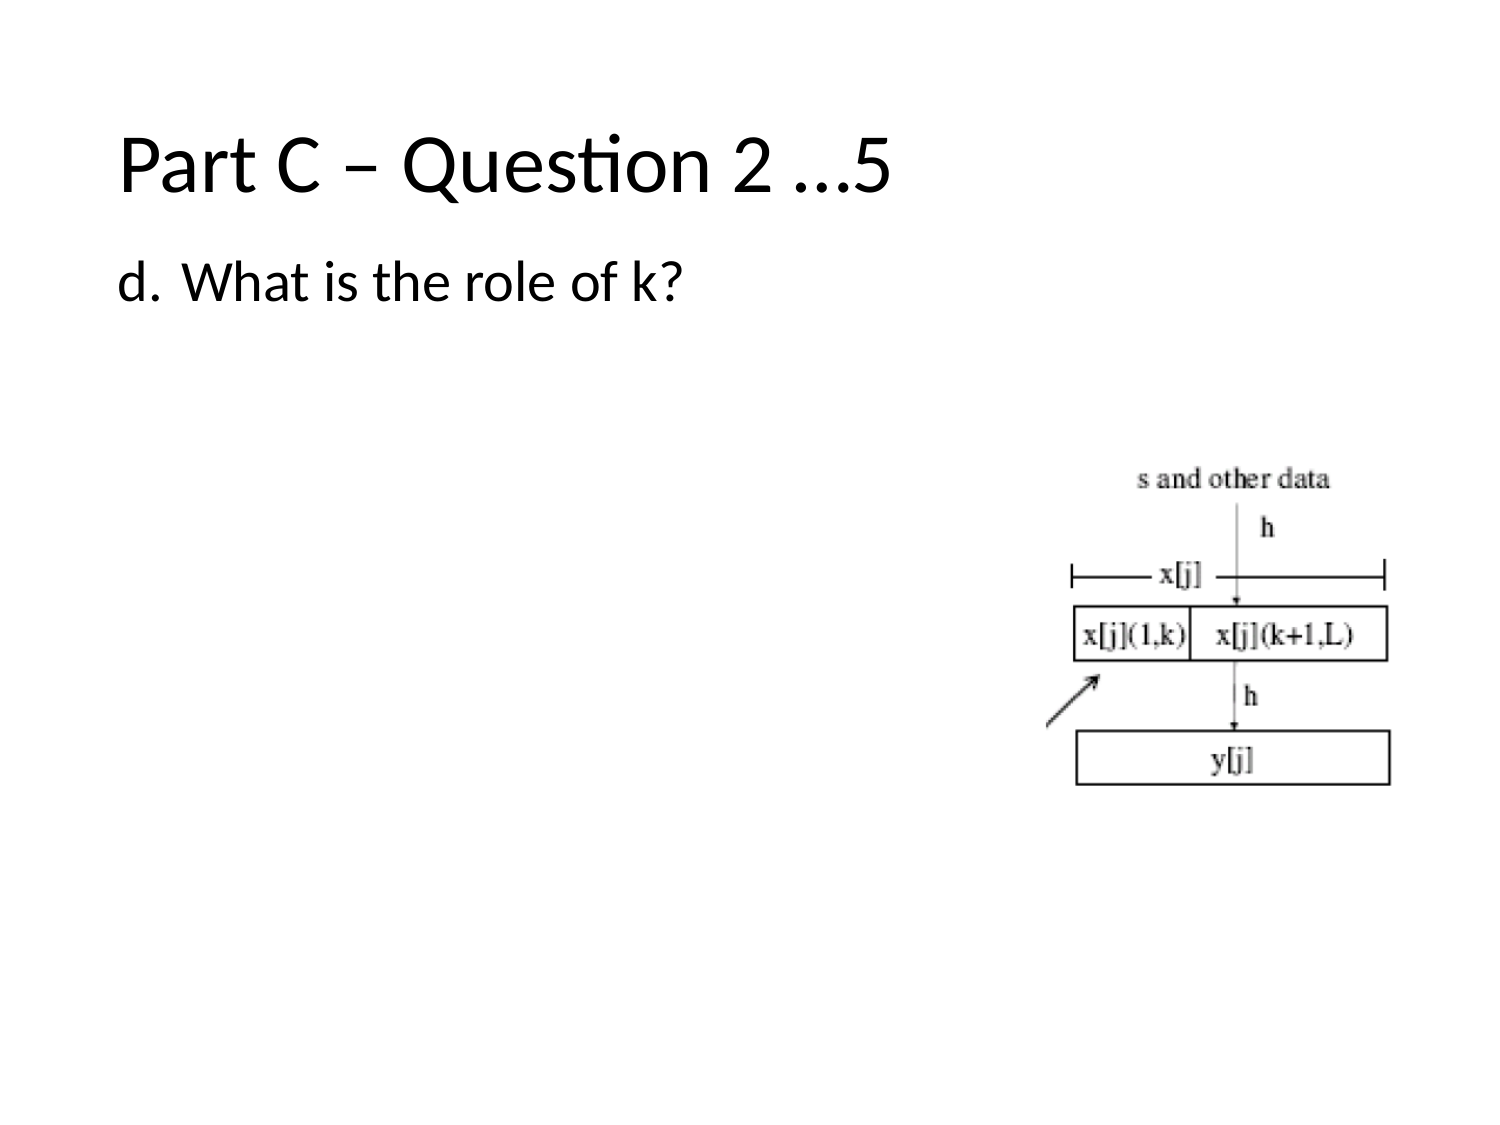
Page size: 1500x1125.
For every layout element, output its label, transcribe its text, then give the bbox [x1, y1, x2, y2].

text_box What is the role of k? [103, 235, 1397, 321]
picture [1032, 459, 1409, 807]
title Part C – Question 2 …5 [103, 59, 1397, 235]
